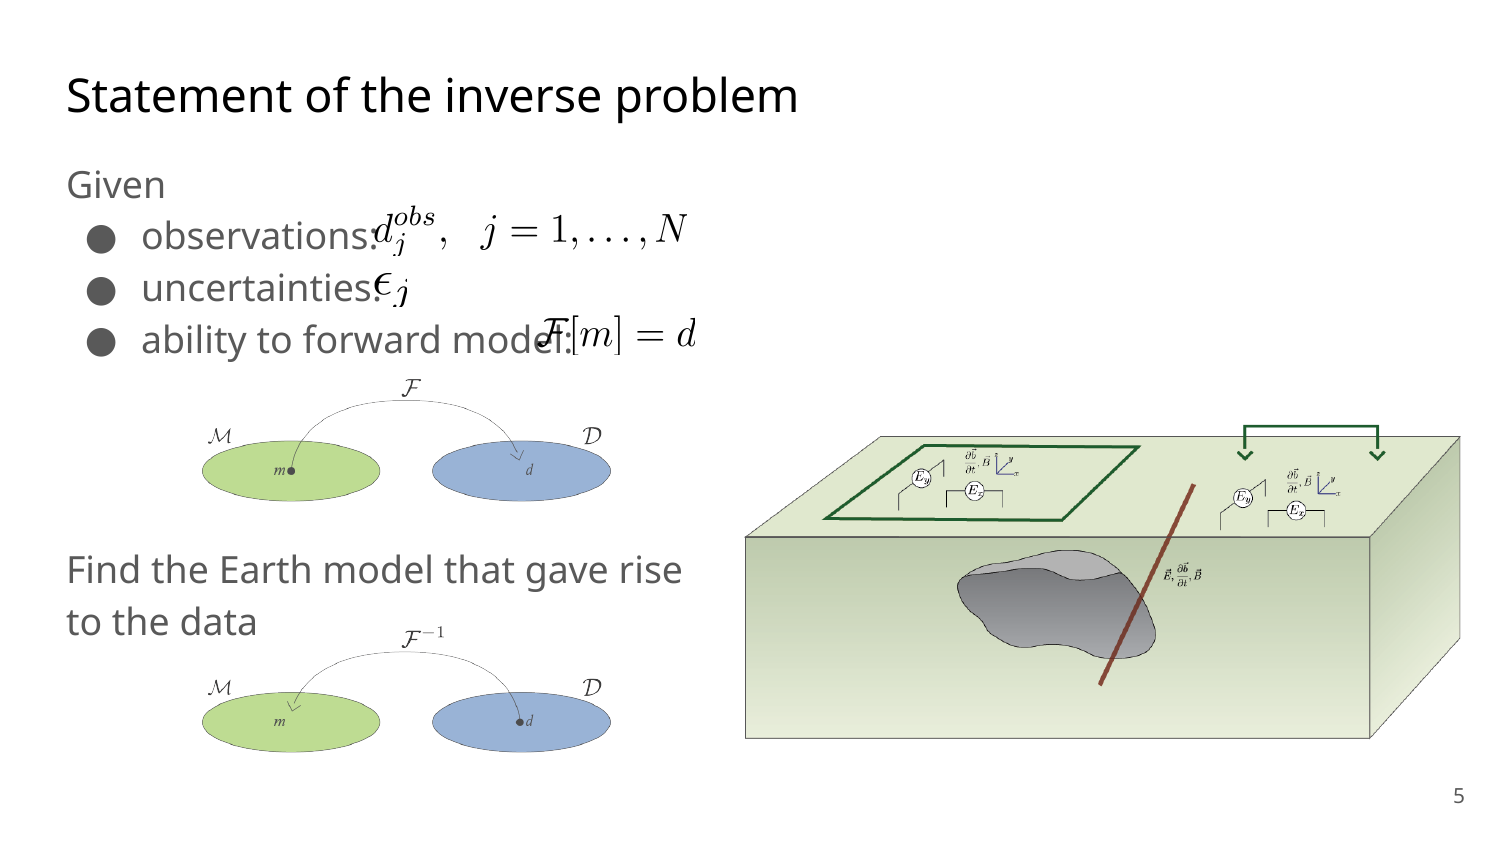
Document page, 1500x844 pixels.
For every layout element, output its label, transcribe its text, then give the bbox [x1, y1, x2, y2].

picture [373, 273, 407, 308]
slide_number 5 [1389, 764, 1480, 830]
picture [719, 184, 1481, 758]
picture [196, 622, 623, 758]
picture [537, 314, 695, 355]
picture [373, 205, 687, 256]
title Statement of the inverse problem [51, 48, 1449, 142]
list Given observations: uncertainties: ability to forward model: Find the Earth model that gave rise to the data [51, 139, 736, 749]
picture [196, 371, 623, 508]
